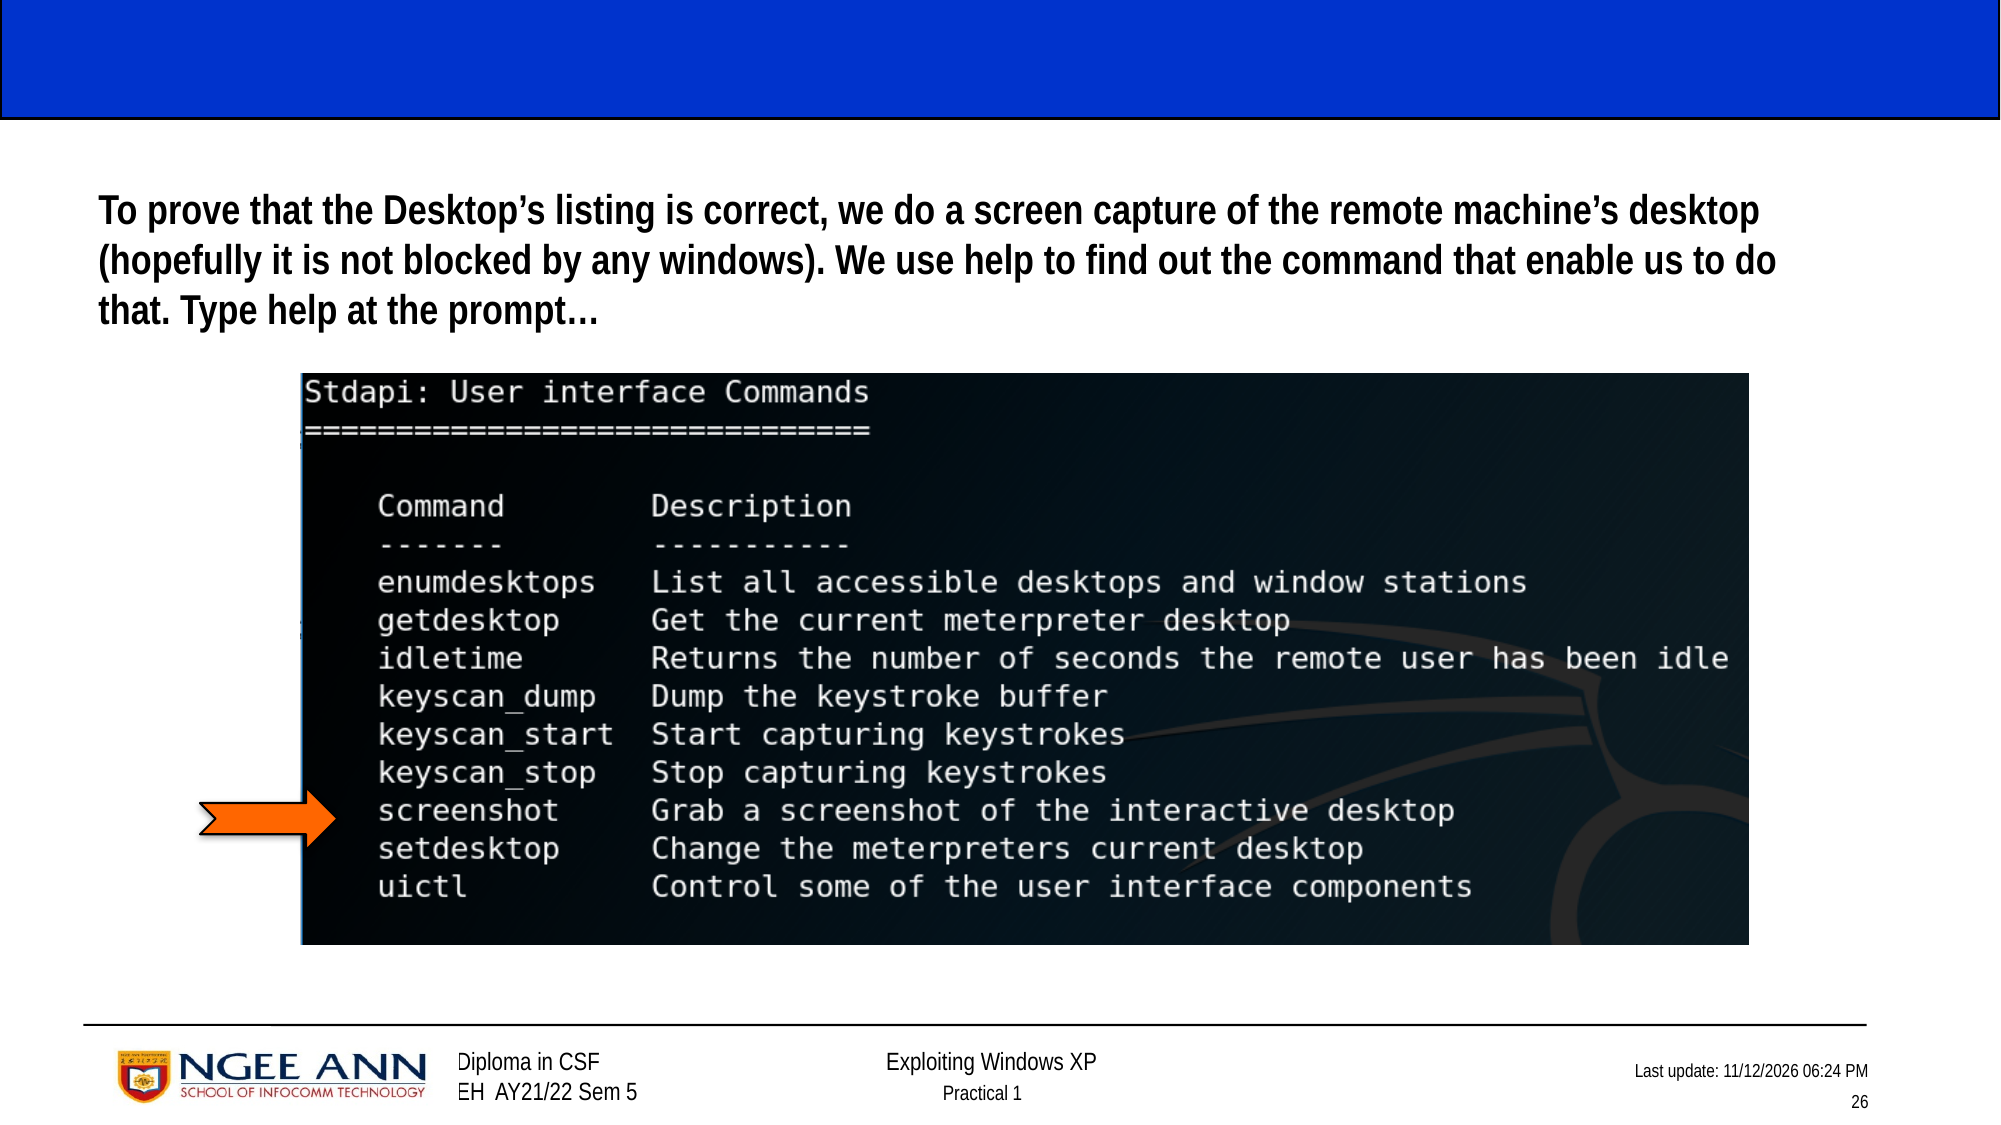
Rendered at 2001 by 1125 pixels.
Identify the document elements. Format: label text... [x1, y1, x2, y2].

list To prove that the Desktop’s listing is correct, we do a screen capture of the remote machine’s desktop (hopefully it is not blocked by any windows). We use help to find out the command that enable us to do that. Type help at the prompt… [83, 174, 1867, 1025]
picture [299, 373, 1749, 945]
picture [83, 1028, 459, 1125]
text_box [199, 802, 294, 836]
